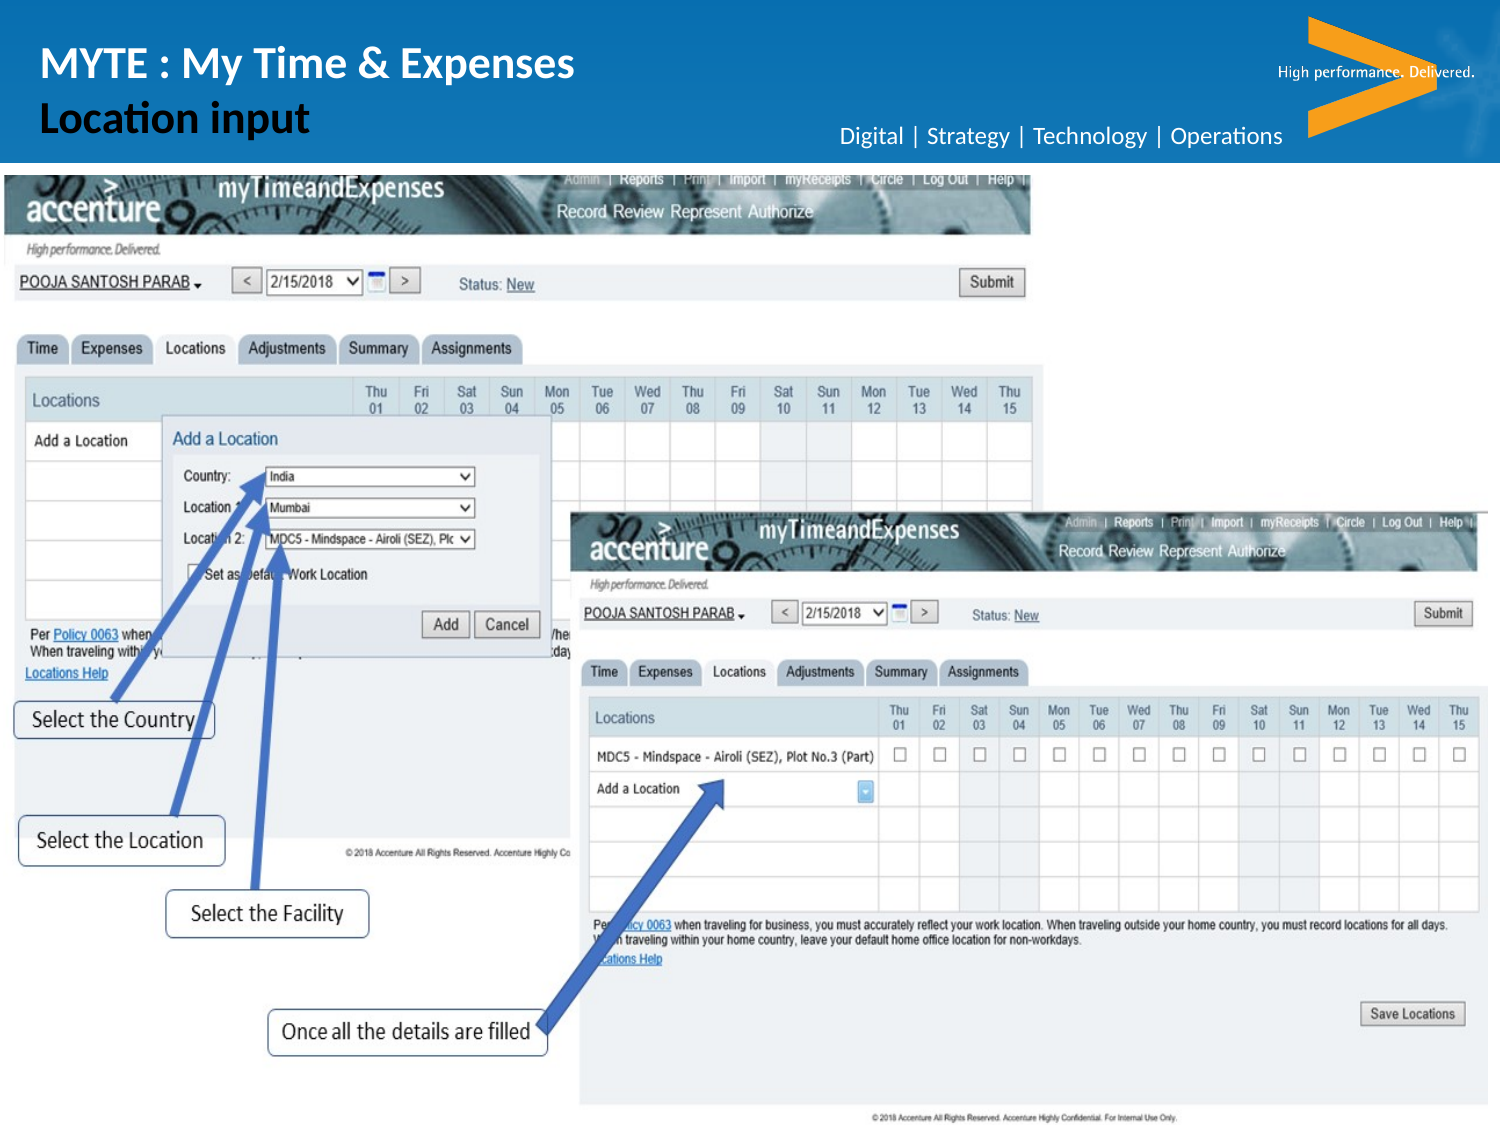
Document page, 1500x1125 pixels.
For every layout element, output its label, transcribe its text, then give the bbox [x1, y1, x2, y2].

text_box MYTE : My Time & Expenses Location input [24, 24, 775, 150]
picture [0, 0, 1500, 163]
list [3, 174, 1488, 1125]
